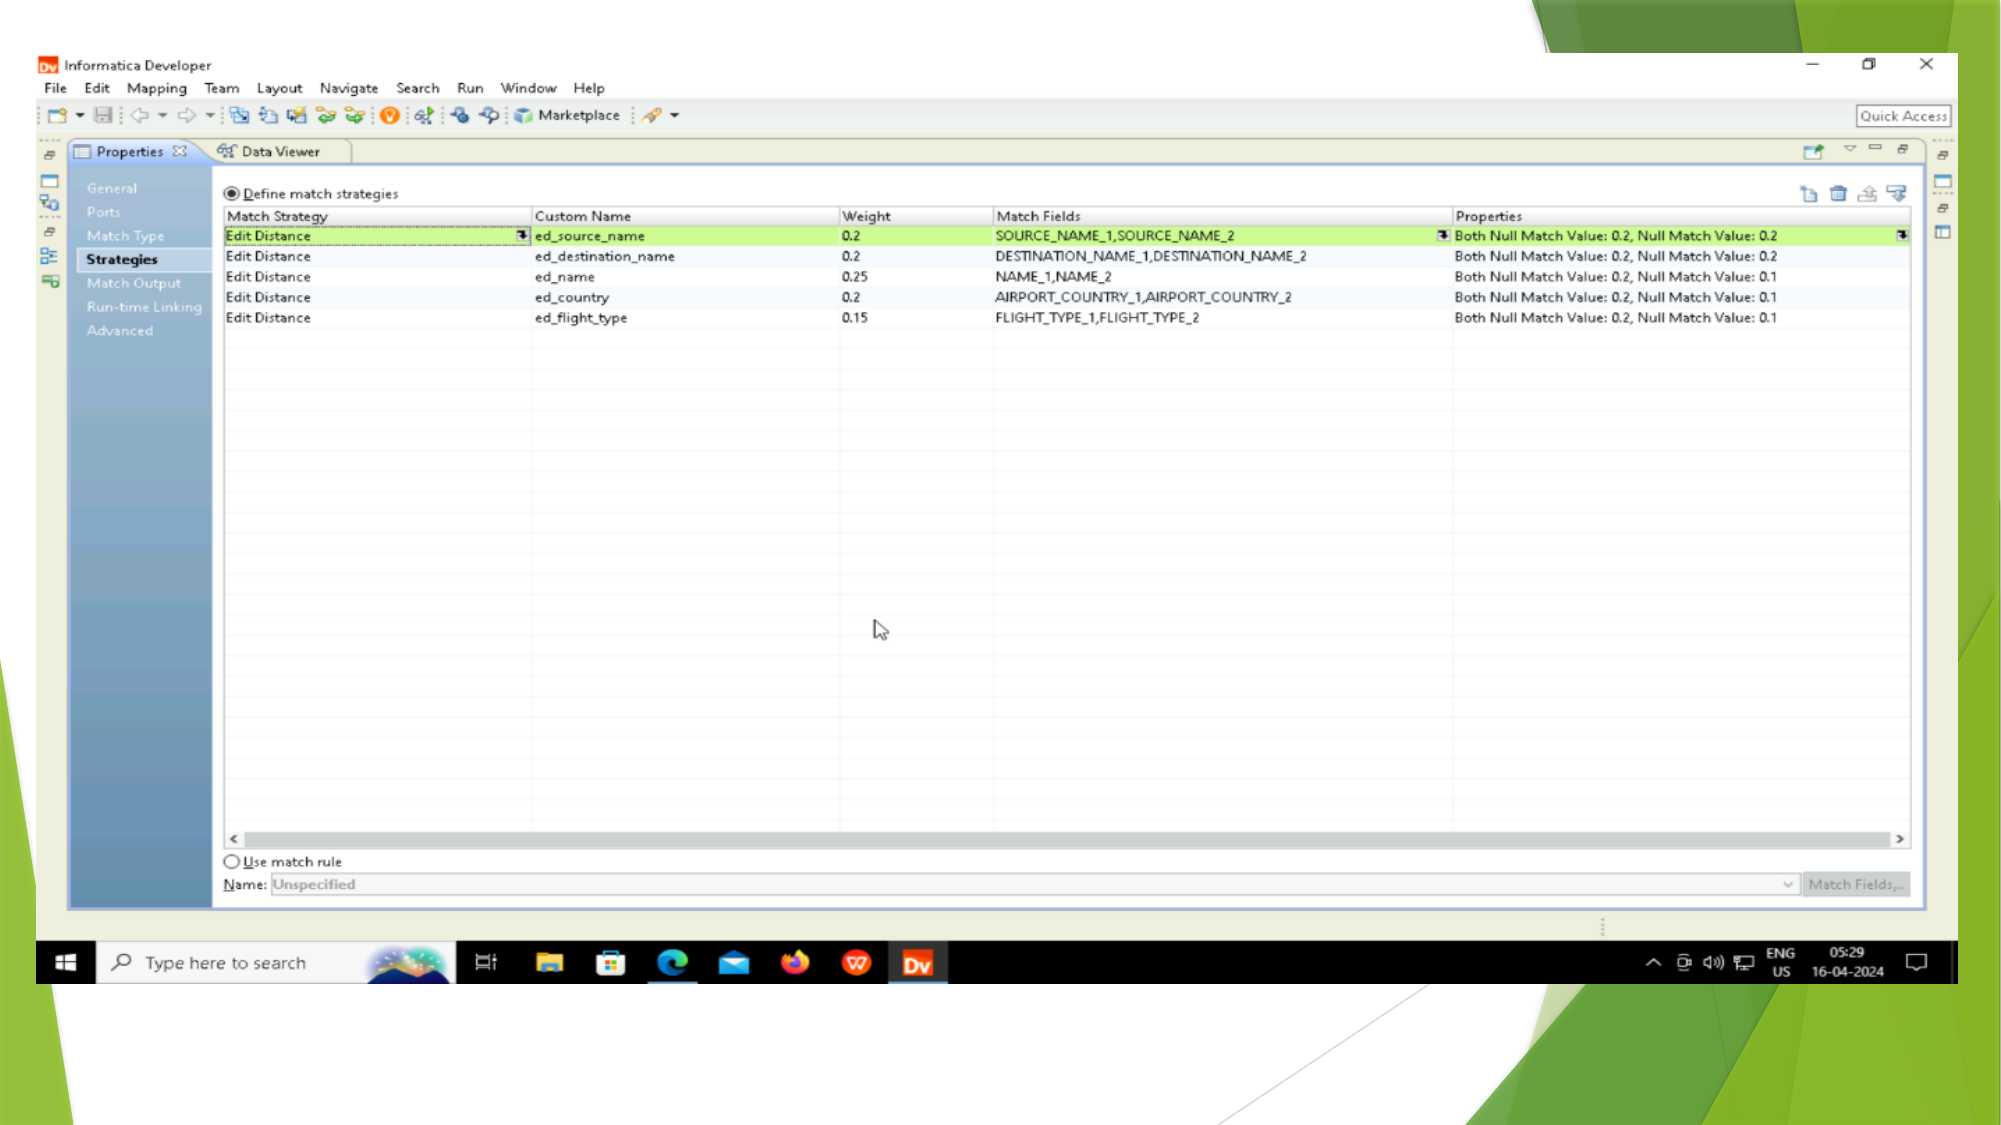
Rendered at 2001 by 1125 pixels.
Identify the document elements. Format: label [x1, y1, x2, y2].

list [35, 53, 1959, 985]
